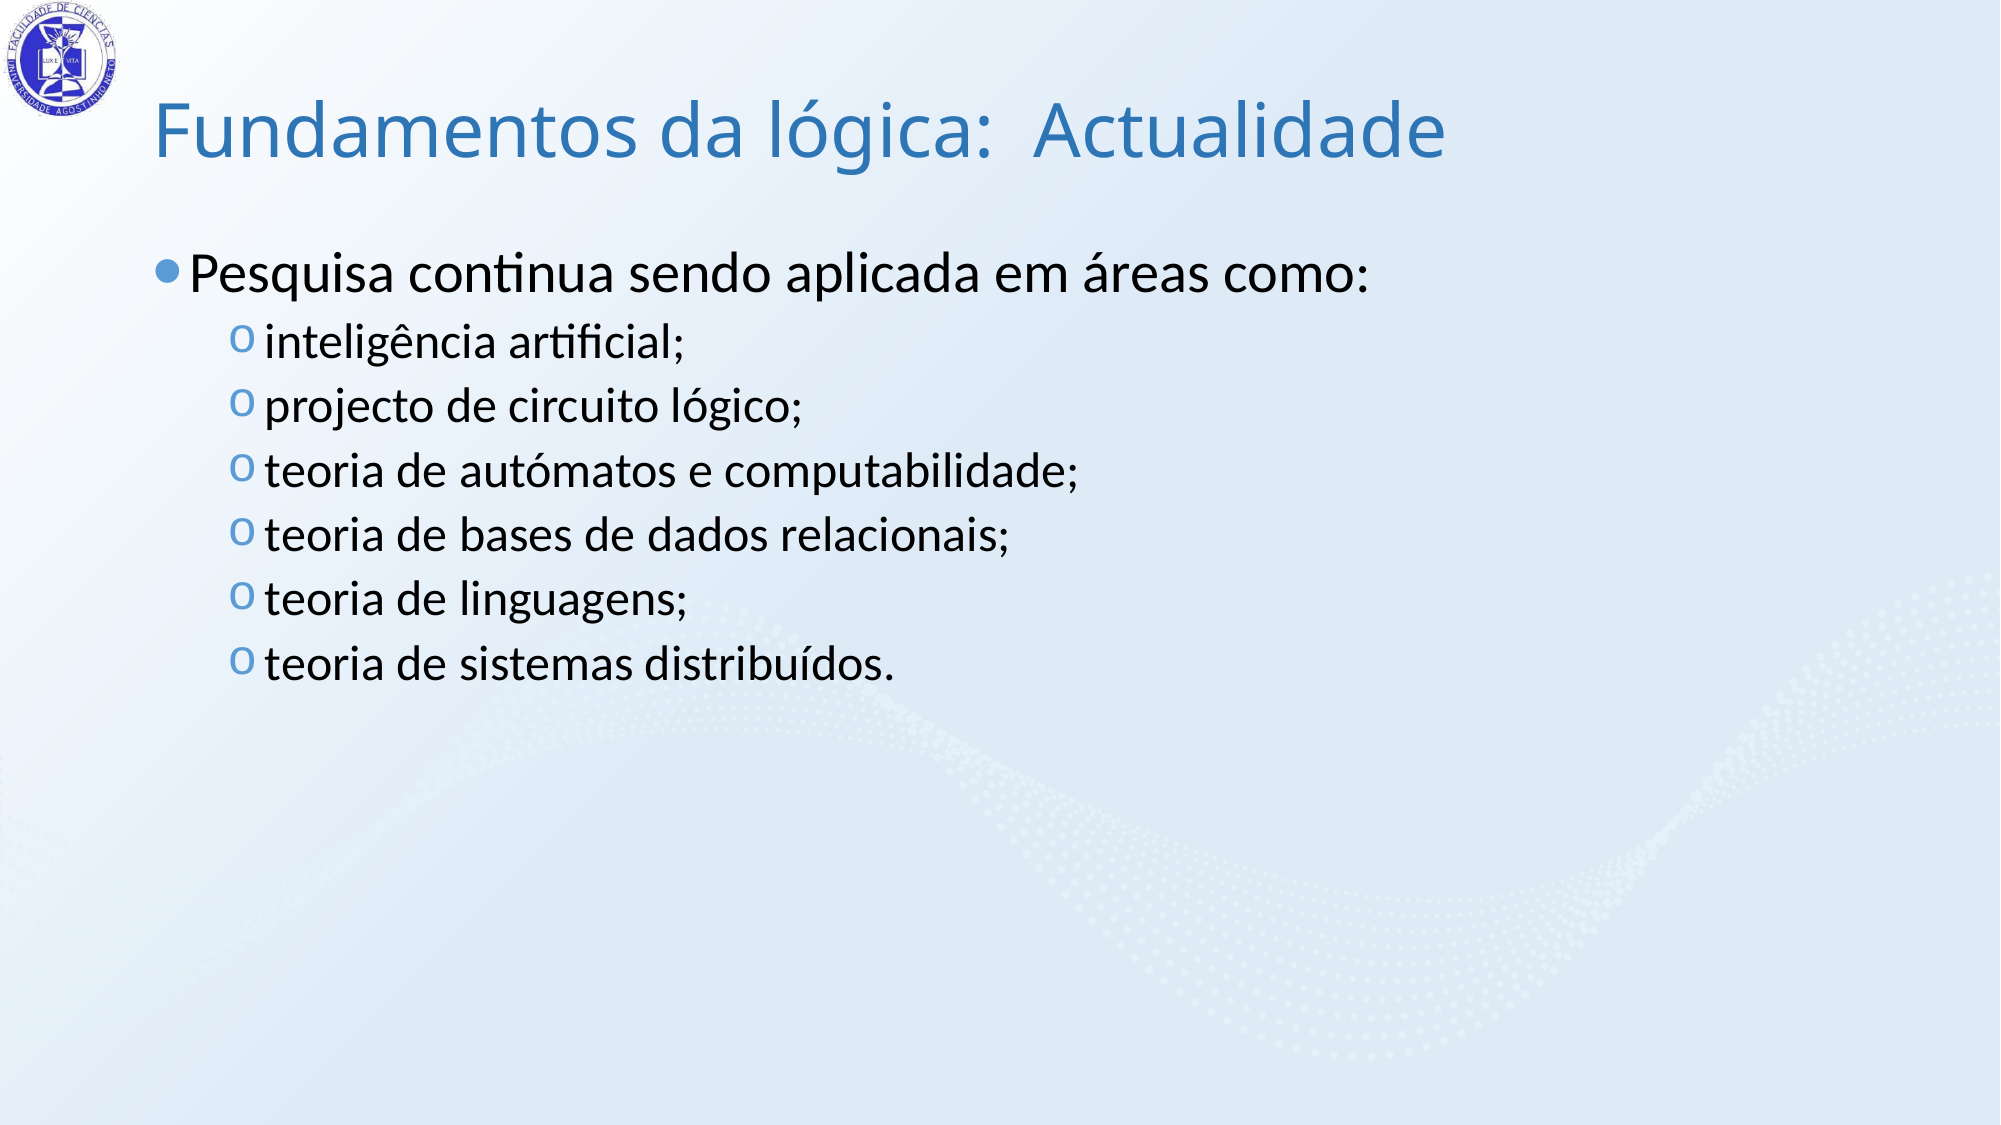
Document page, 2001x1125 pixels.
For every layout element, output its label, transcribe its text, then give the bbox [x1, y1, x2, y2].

picture [0, 0, 138, 120]
title Fundamentos da lógica: Actualidade [137, 59, 1863, 207]
list Pesquisa continua sendo aplicada em áreas como: inteligência artificial; projecto de circuito lógico; teoria de autómatos e computabilidade; teoria de bases de dados relacionais; teoria de linguagens; teoria de sistemas distribuídos. [137, 234, 1863, 1014]
